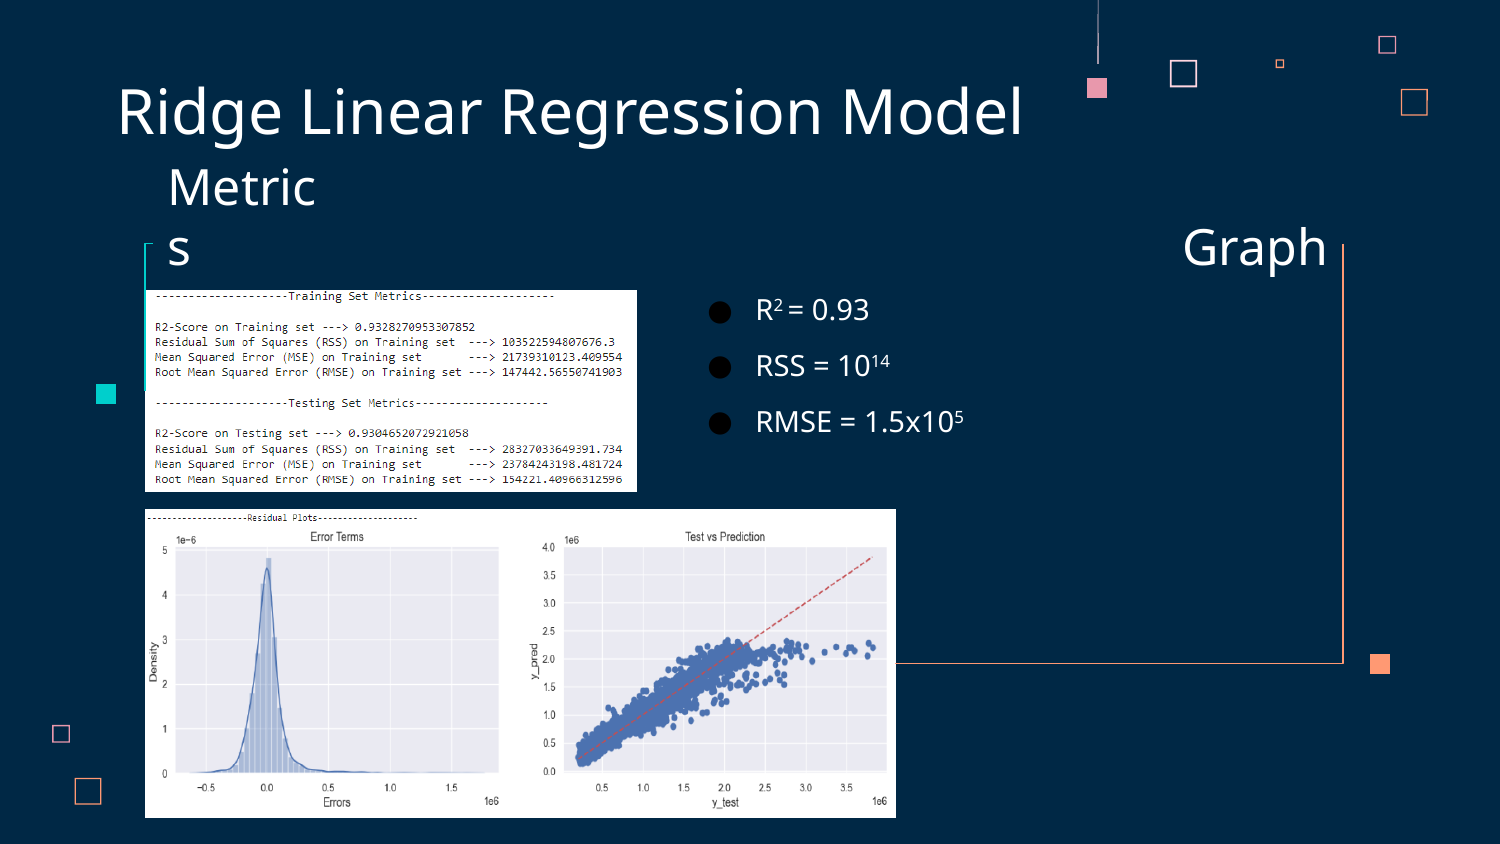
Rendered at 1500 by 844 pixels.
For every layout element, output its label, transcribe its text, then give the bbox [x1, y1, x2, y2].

subtitle R2 = 0.93 RSS = 1014 RMSE = 1.5x105 [665, 276, 889, 498]
text_box [1370, 653, 1390, 674]
title Graph [1102, 196, 1344, 242]
title Metrics [152, 196, 356, 289]
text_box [894, 243, 1344, 664]
picture [144, 509, 896, 818]
title Ridge Linear Regression Model [101, 67, 1111, 163]
picture [144, 290, 637, 492]
text_box [96, 384, 117, 405]
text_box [144, 243, 153, 392]
